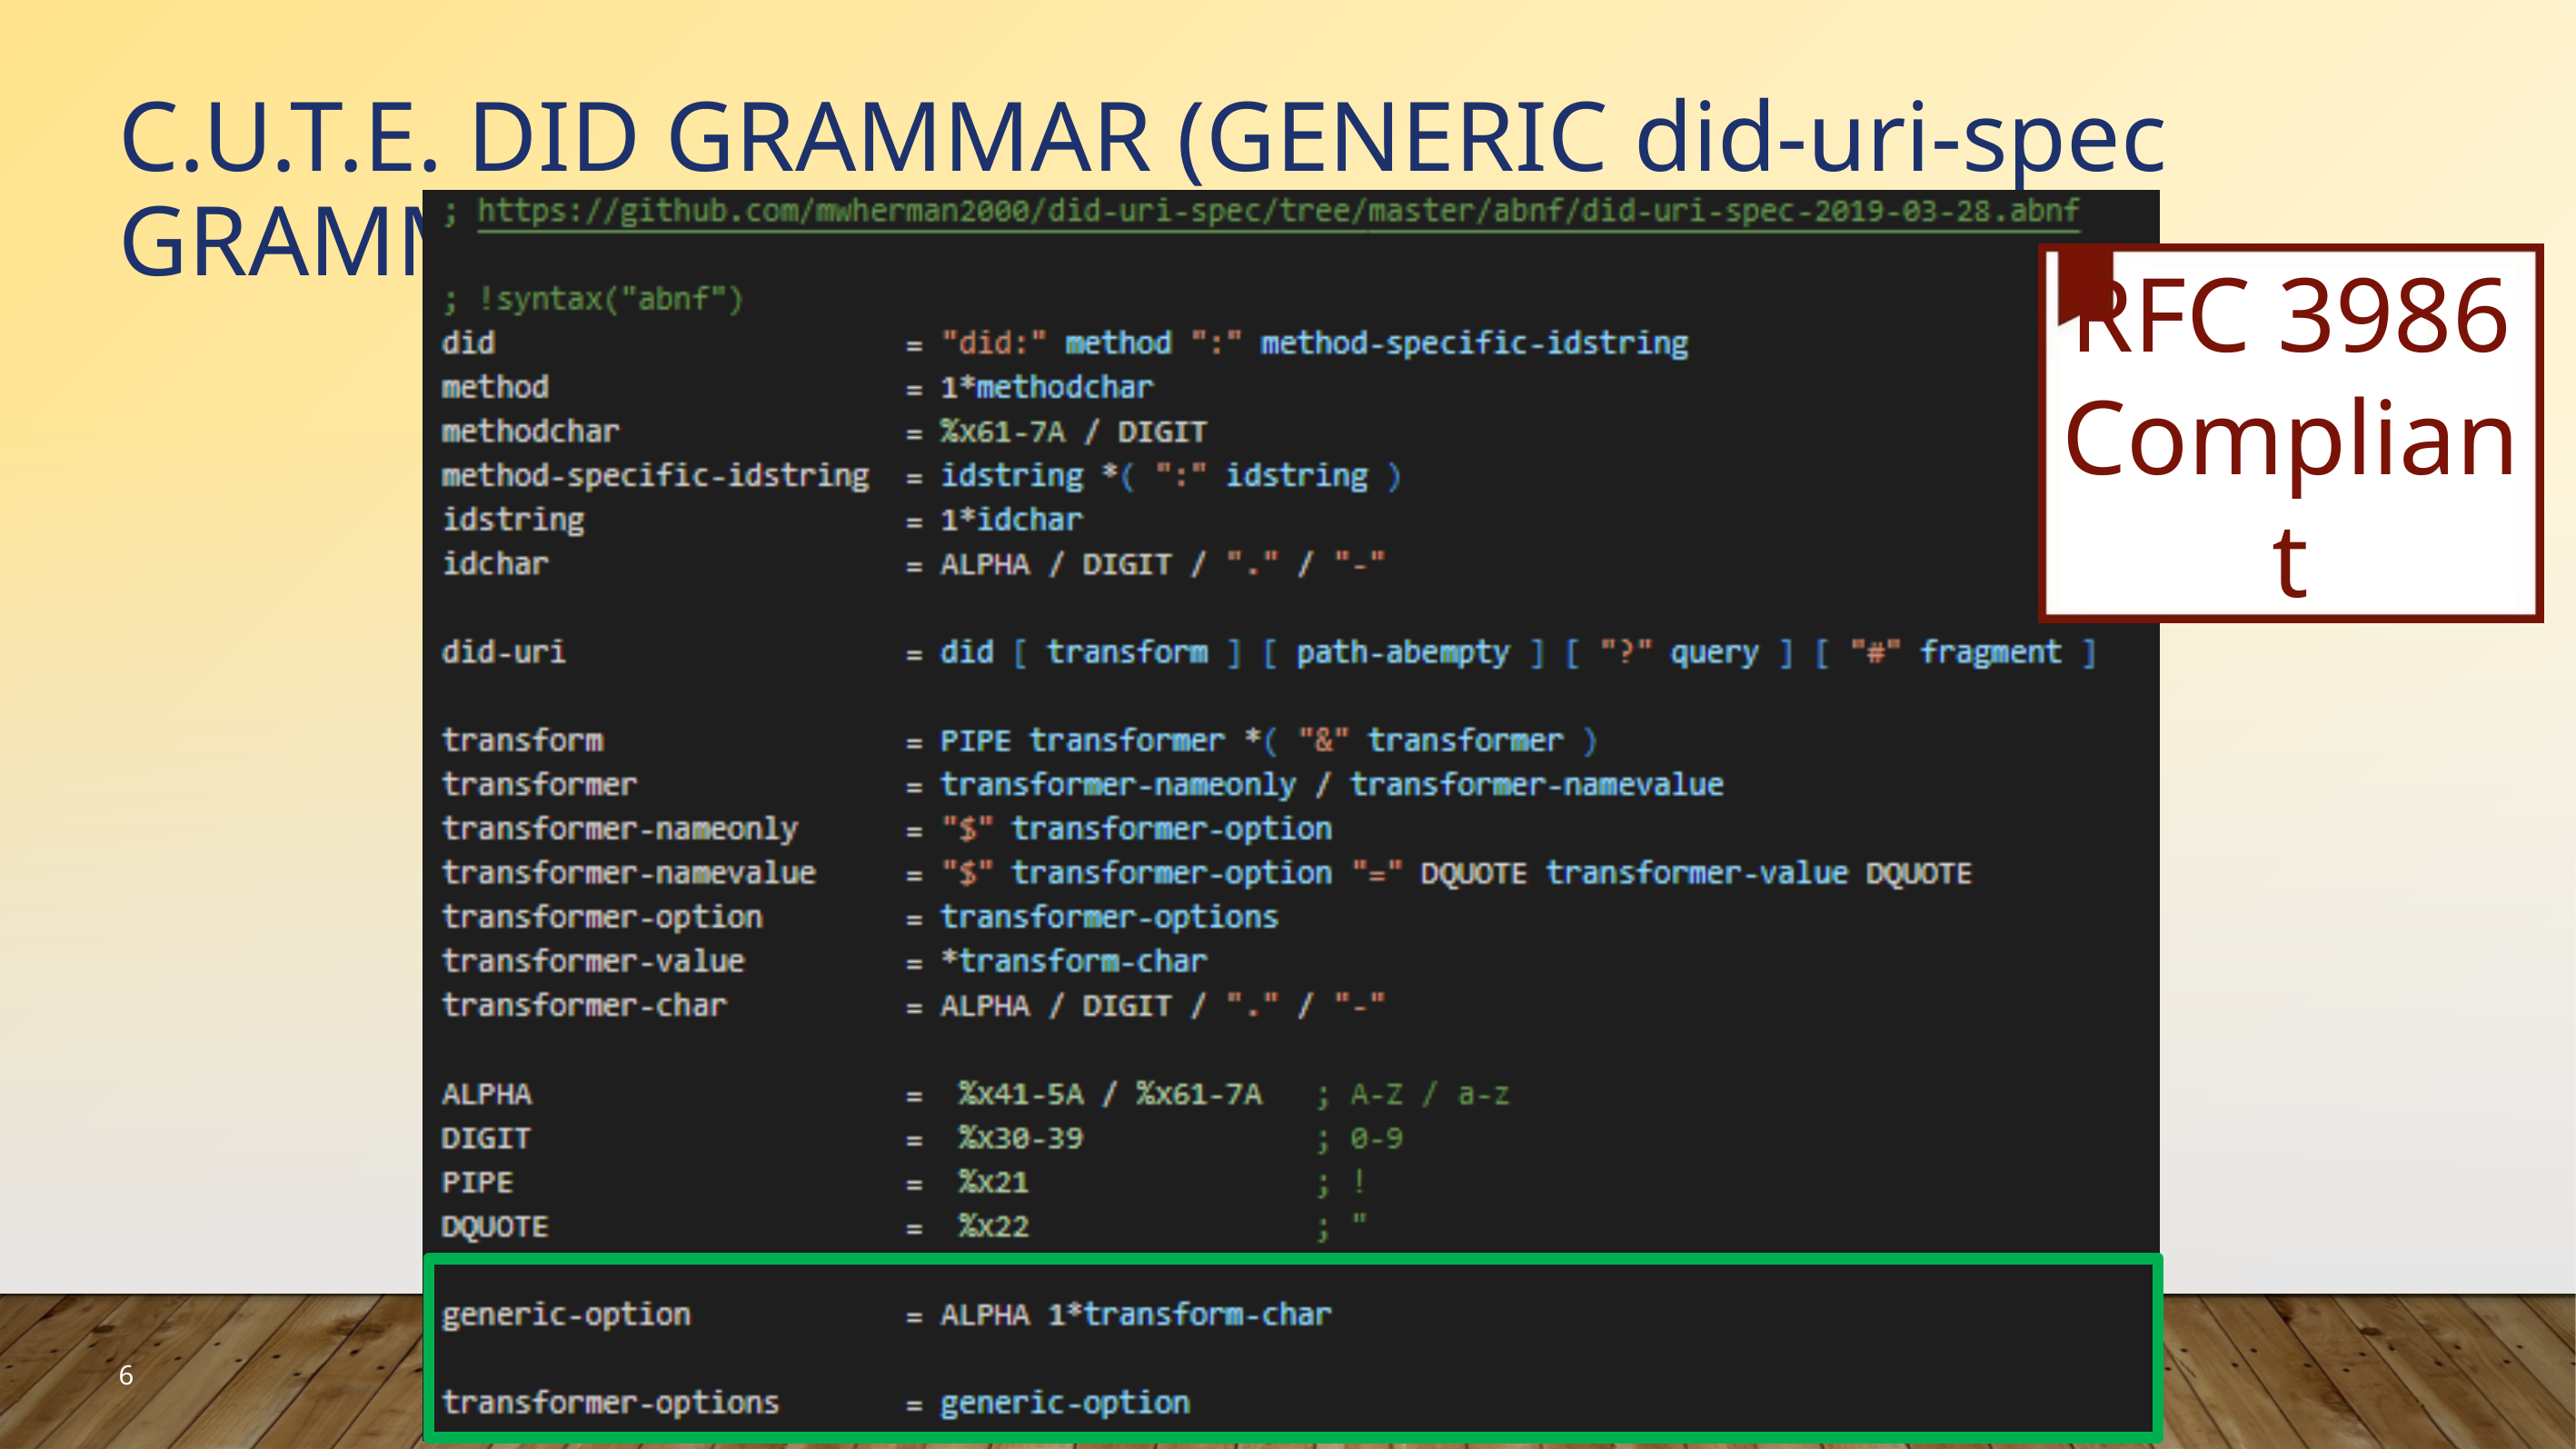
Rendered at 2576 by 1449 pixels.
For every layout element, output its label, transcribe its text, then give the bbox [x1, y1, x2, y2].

title C.U.T.E. DID Grammar (generic did-uri-spec Grammar) [104, 82, 2576, 304]
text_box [2037, 243, 2544, 623]
picture [0, 189, 2576, 1449]
